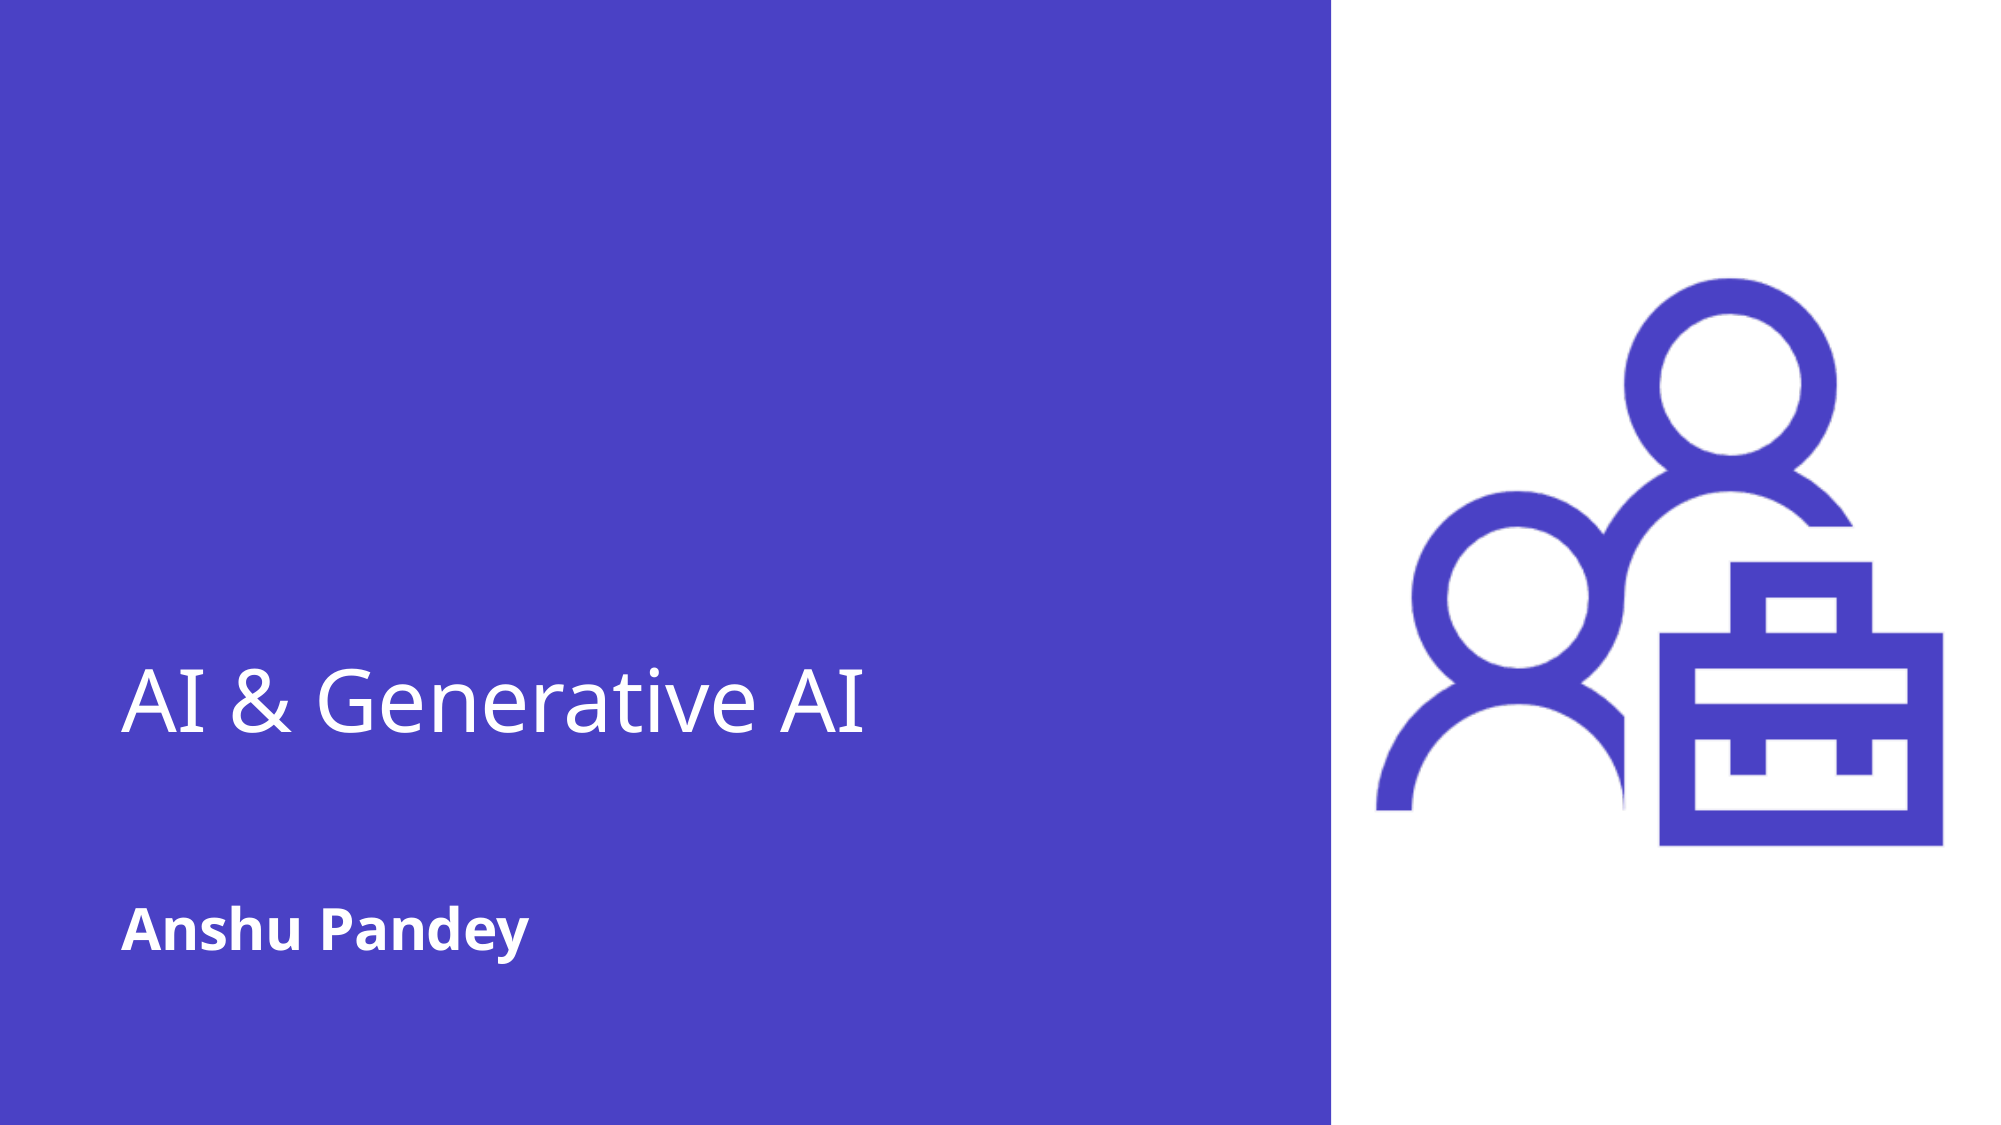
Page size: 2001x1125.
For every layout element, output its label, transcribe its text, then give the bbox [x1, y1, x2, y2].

title AI & Generative AI [106, 123, 1225, 762]
picture [1320, 222, 2000, 903]
subtitle Anshu Pandey [106, 761, 1163, 975]
